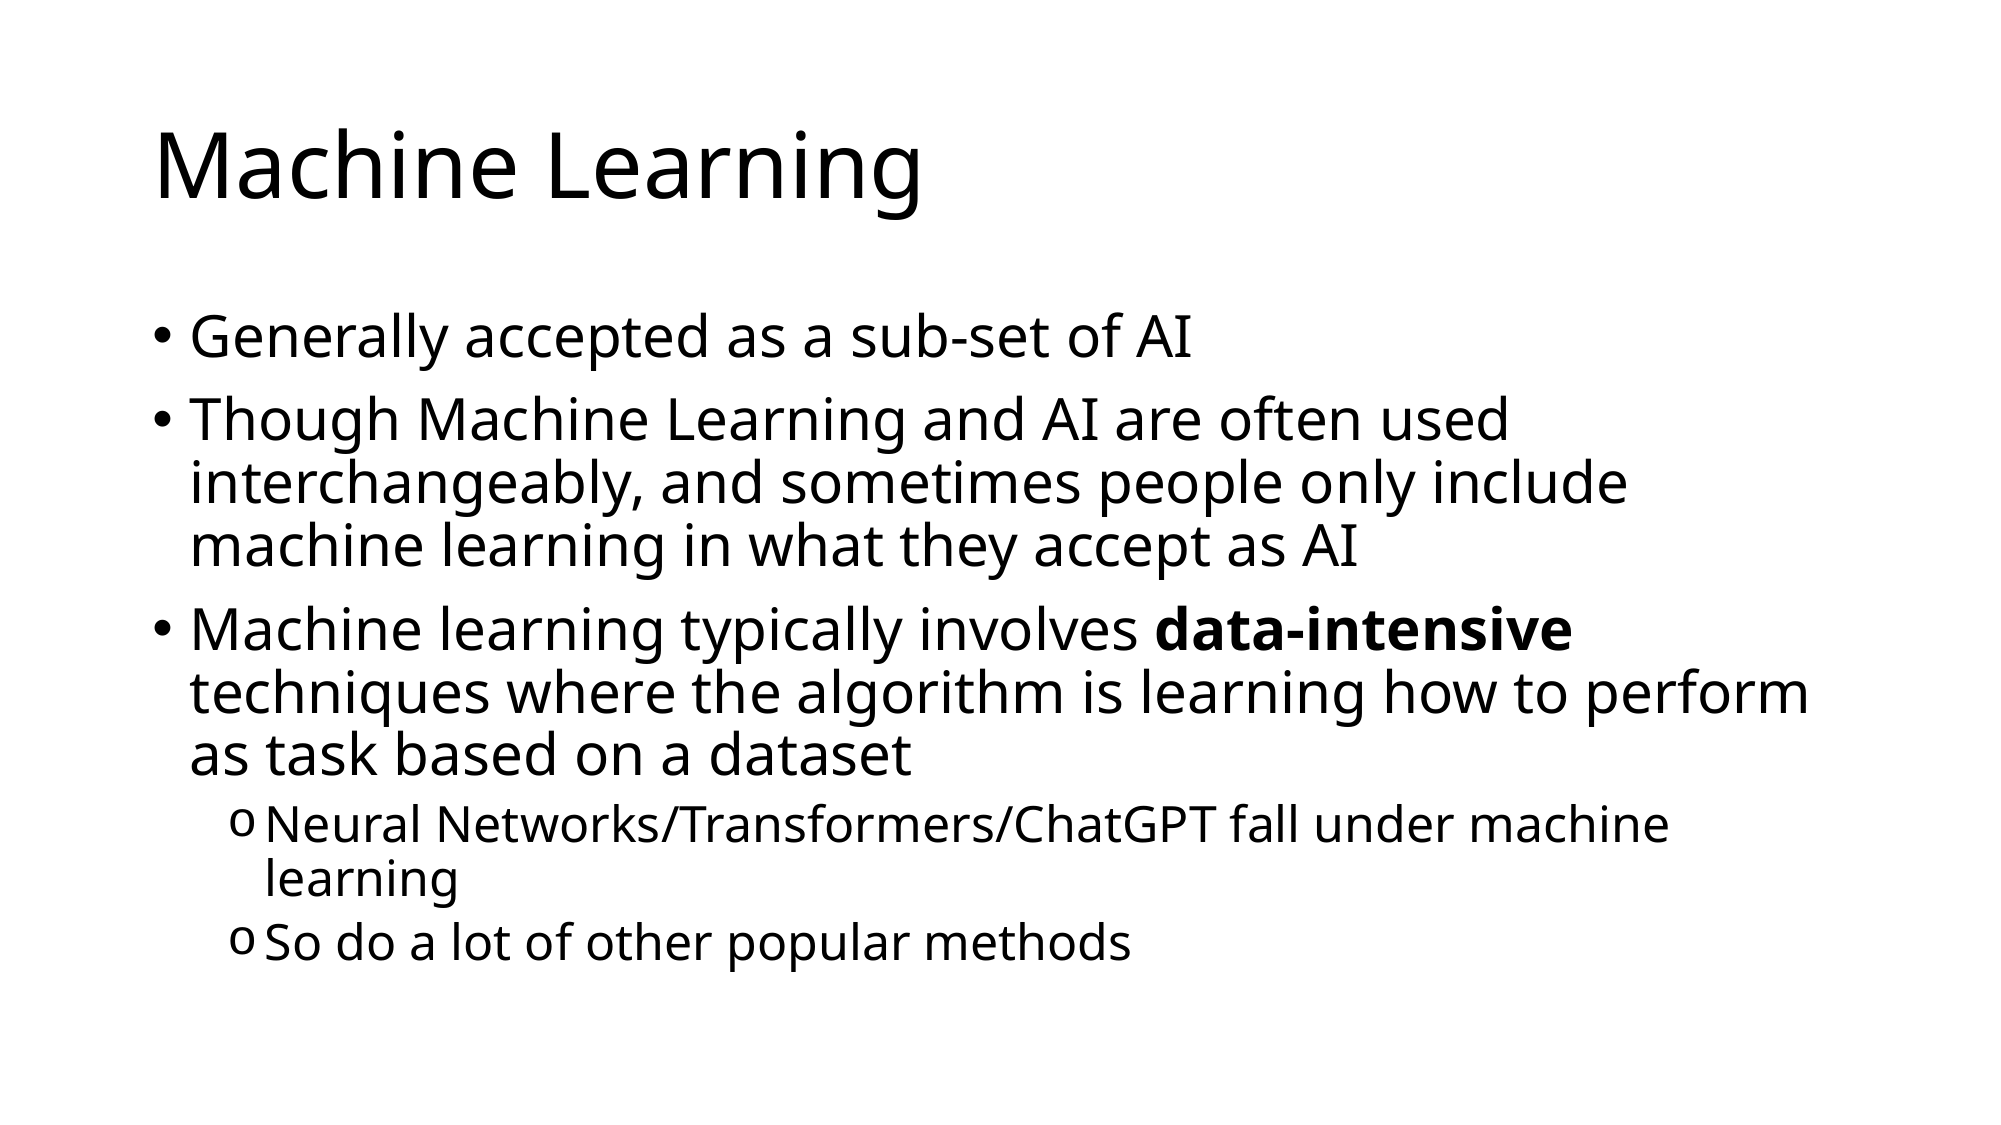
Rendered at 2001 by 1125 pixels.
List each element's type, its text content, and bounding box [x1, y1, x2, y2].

title Machine Learning [137, 59, 1863, 278]
list Generally accepted as a sub-set of AI Though Machine Learning and AI are often used interchangeably, and sometimes people only include machine learning in what they accept as AI Machine learning typically involves data-intensive techniques where the algorithm is learning how to perform as task based on a dataset Neural Networks/Transformers/ChatGPT fall under machine learning So do a lot of other popular methods [137, 299, 1863, 1014]
